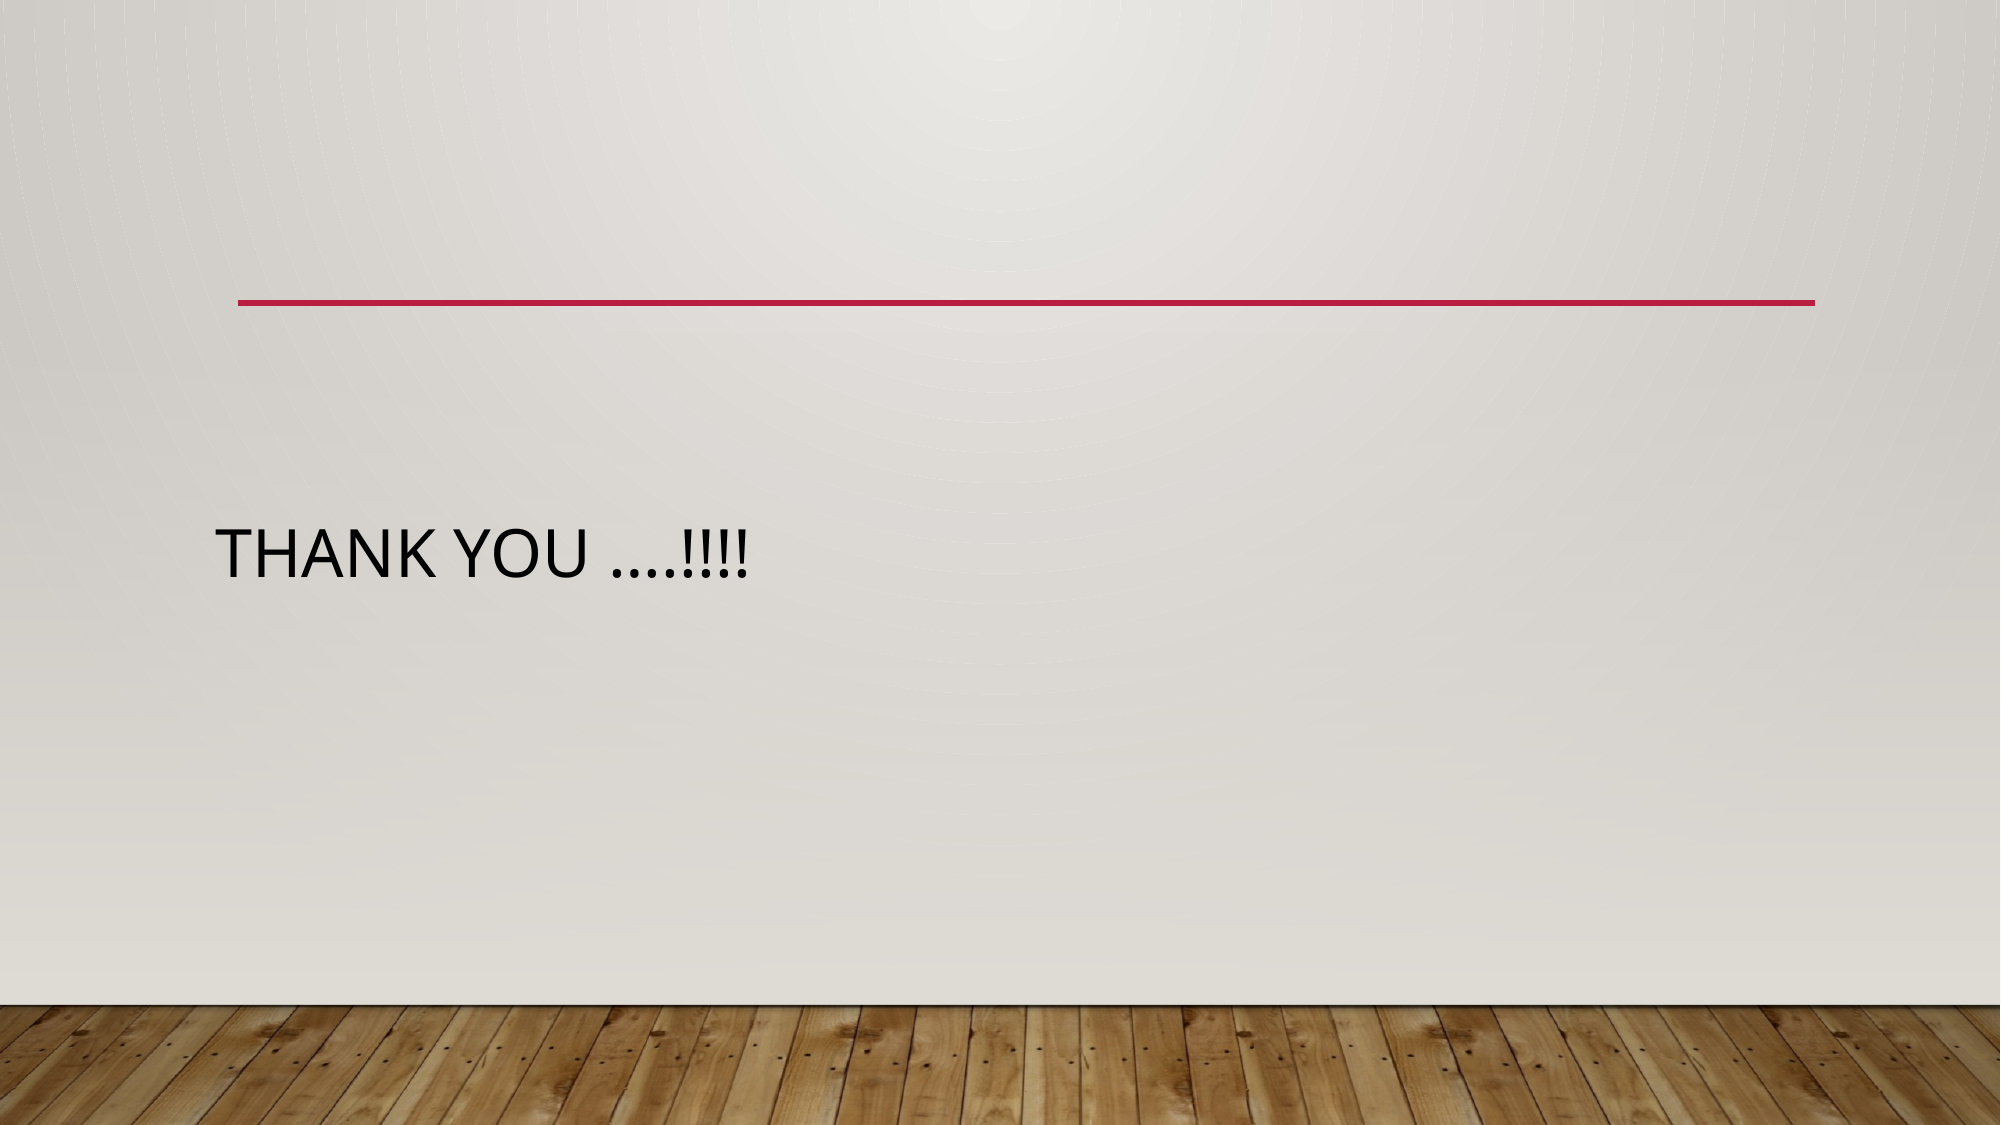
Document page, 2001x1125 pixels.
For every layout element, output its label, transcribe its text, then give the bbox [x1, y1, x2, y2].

picture [0, 1005, 2000, 1125]
title THANK YOU ….!!!! [200, 512, 1778, 690]
